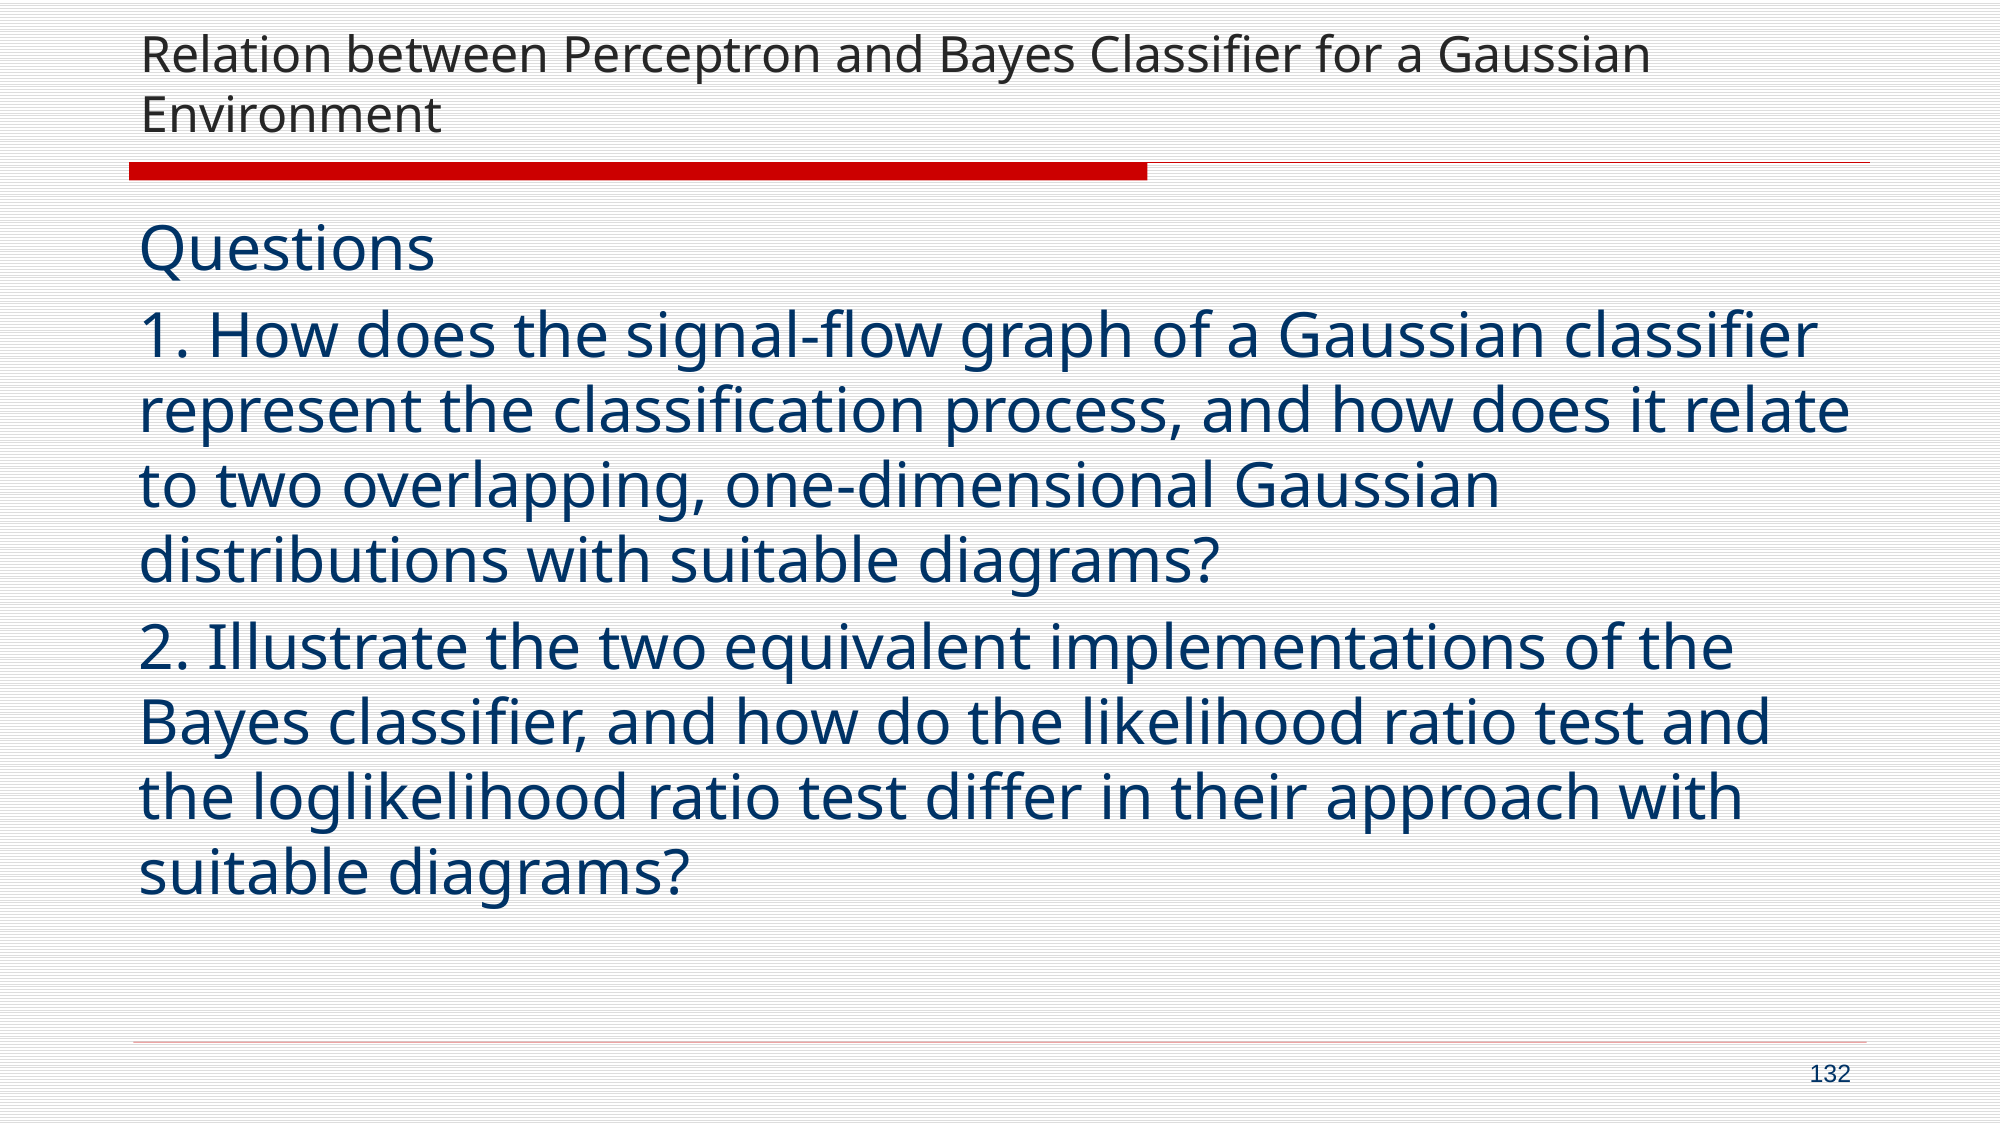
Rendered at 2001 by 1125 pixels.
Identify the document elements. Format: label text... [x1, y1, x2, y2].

list Questions 1. How does the signal-flow graph of a Gaussian classifier represent the classification process, and how does it relate to two overlapping, one-dimensional Gaussian distributions with suitable diagrams? 2. Illustrate the two equivalent implementations of the Bayes classifier, and how do the likelihood ratio test and the loglikelihood ratio test differ in their approach with suitable diagrams? [123, 200, 1874, 1025]
title Relation between Perceptron and Bayes Classifier for a Gaussian Environment [125, 24, 1876, 150]
slide_number 132 [1433, 1049, 1867, 1103]
